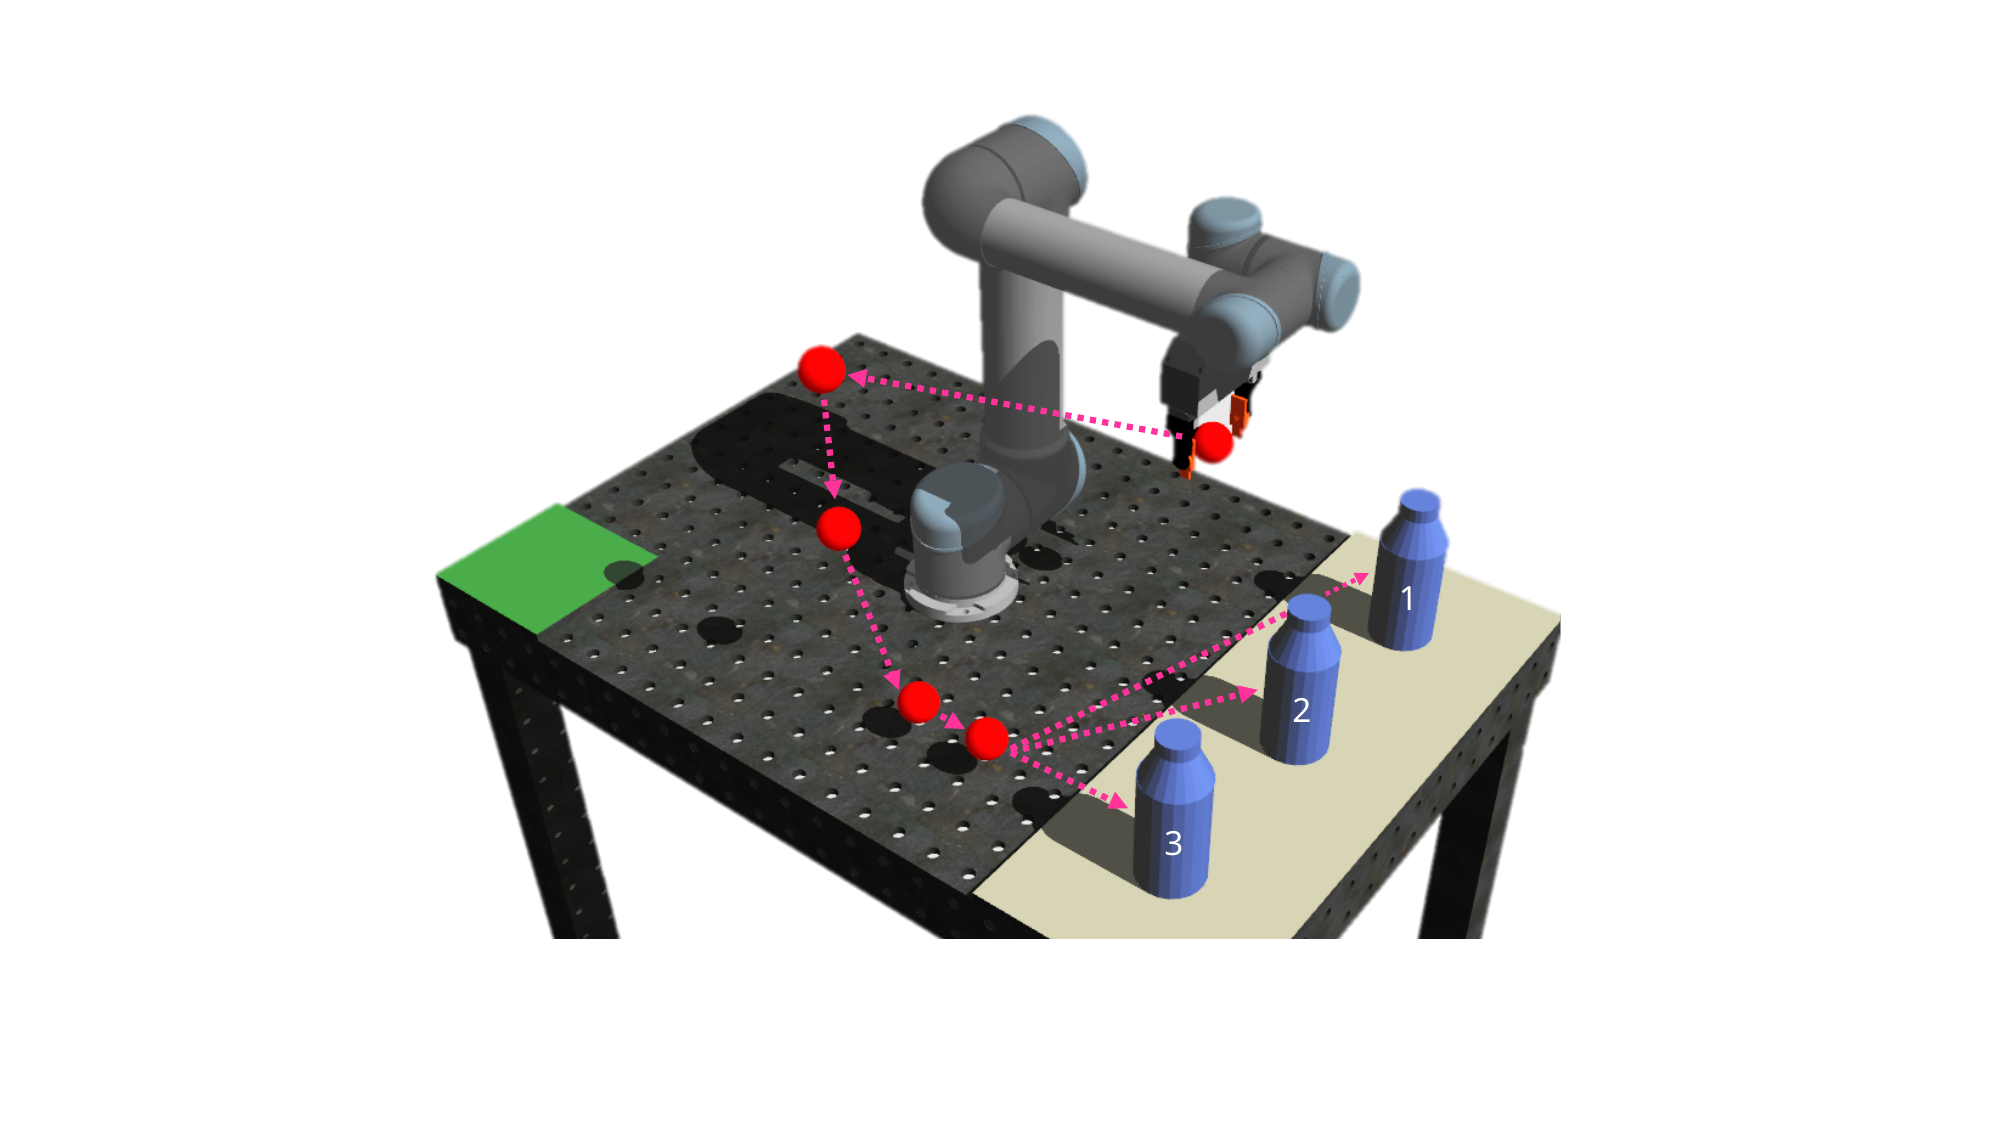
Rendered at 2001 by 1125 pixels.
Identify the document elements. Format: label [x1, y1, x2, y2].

text_box [1010, 753, 1129, 809]
text_box [1010, 749, 1258, 753]
picture [415, 110, 1585, 939]
text_box [1010, 613, 1287, 749]
text_box [847, 374, 1183, 437]
text_box [845, 555, 899, 690]
text_box [824, 399, 835, 500]
text_box [1325, 573, 1370, 595]
text_box [940, 715, 965, 730]
